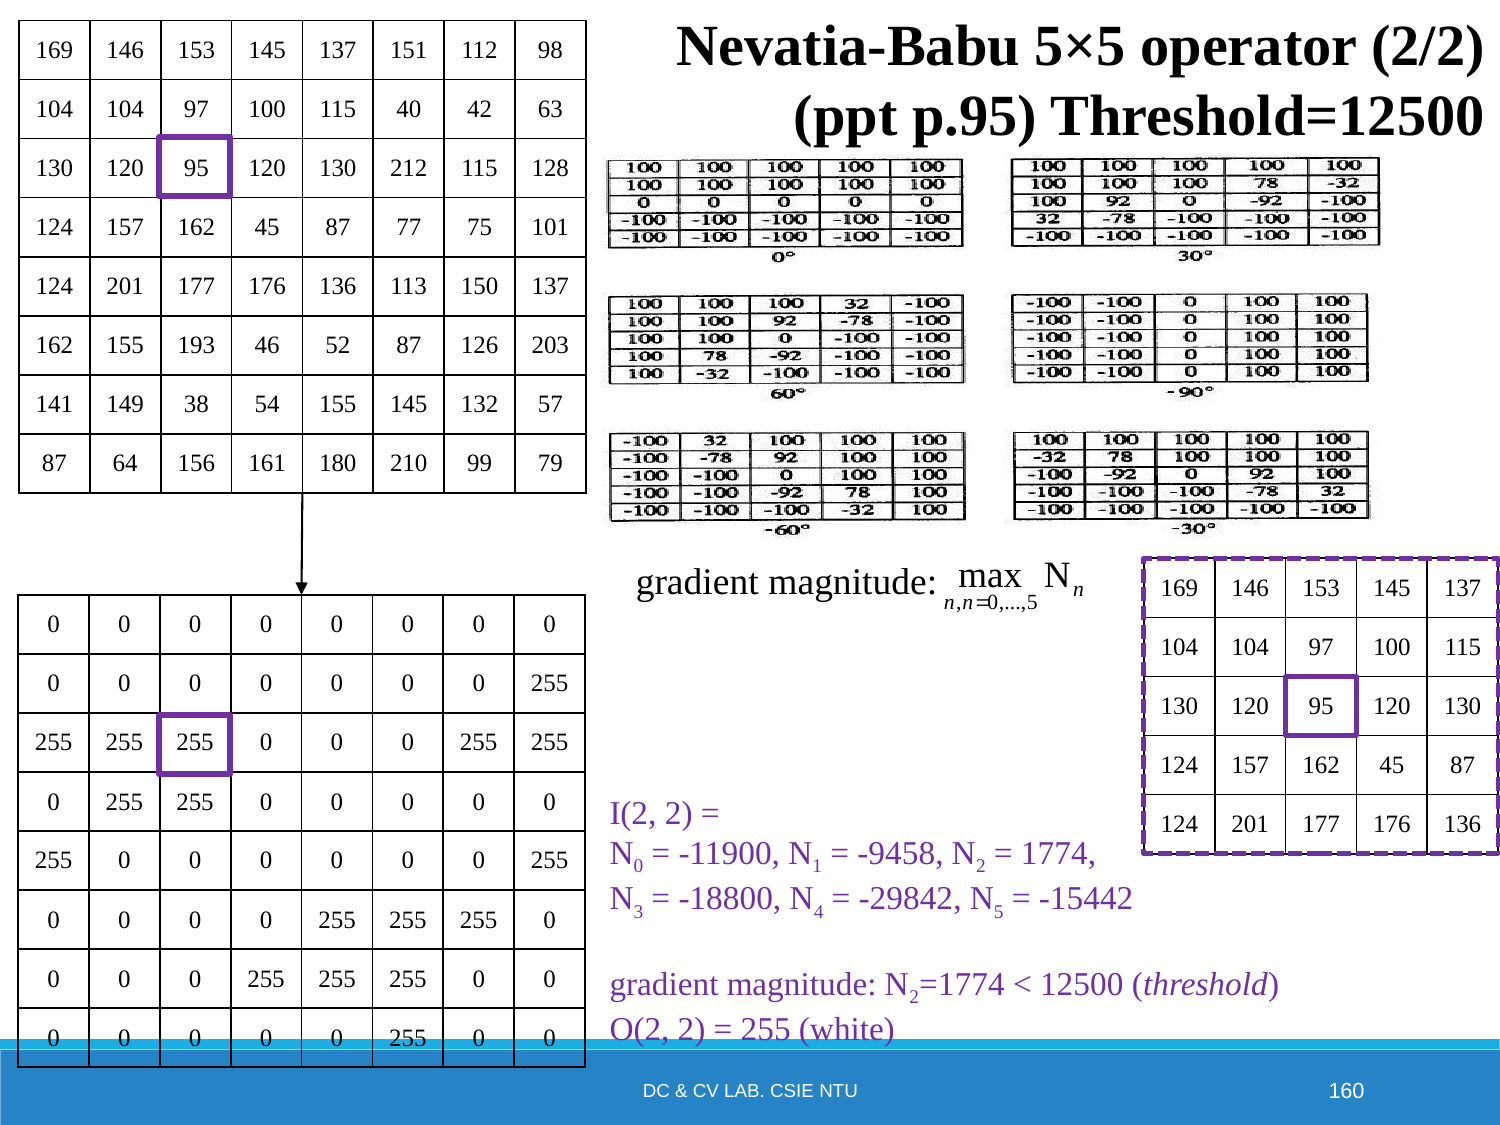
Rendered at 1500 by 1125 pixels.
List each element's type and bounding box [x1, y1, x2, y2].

table_cell [232, 80, 302, 138]
table_cell [20, 258, 89, 315]
table_cell [162, 317, 231, 374]
table_cell [162, 435, 231, 492]
table_header [90, 596, 159, 653]
table_cell [516, 376, 585, 433]
table_cell [91, 317, 160, 374]
table_cell [373, 773, 442, 830]
table_cell [232, 950, 301, 1007]
table_cell [161, 832, 230, 889]
table_cell [232, 435, 302, 492]
table_cell [162, 258, 231, 315]
table_cell [516, 435, 585, 492]
table_cell [373, 655, 442, 712]
table_cell [90, 950, 159, 1007]
table_cell [373, 1009, 442, 1066]
table_cell [374, 435, 443, 492]
table_header [91, 21, 160, 79]
table_cell [19, 714, 88, 771]
table_cell [20, 139, 89, 197]
table_cell [515, 950, 584, 1007]
table_cell [302, 891, 372, 948]
table_cell [445, 258, 514, 315]
table_cell [162, 80, 231, 136]
table_cell [303, 139, 372, 197]
table_cell [161, 775, 230, 830]
table_cell [232, 1009, 301, 1066]
table_header [445, 21, 514, 79]
table_cell [19, 891, 88, 948]
table_cell [444, 891, 513, 948]
table_cell [516, 258, 585, 315]
table_cell [445, 435, 514, 492]
table_cell [516, 80, 585, 138]
table_cell [302, 714, 372, 771]
table_cell [90, 773, 159, 830]
table_cell [515, 1009, 584, 1066]
table_cell [161, 1009, 230, 1066]
table_cell [374, 376, 443, 433]
table_cell [303, 258, 372, 315]
table_cell [91, 139, 158, 197]
table_cell [302, 950, 372, 1007]
table_cell [19, 832, 88, 889]
table_cell [516, 139, 585, 197]
table_cell [90, 1009, 159, 1066]
table_cell [91, 258, 160, 315]
table_cell [91, 198, 160, 256]
table_header [232, 21, 302, 79]
table_cell [19, 773, 88, 830]
table_cell [374, 258, 443, 315]
table_cell [20, 435, 89, 492]
table_cell [232, 258, 302, 315]
table_cell [444, 773, 513, 830]
table_cell [232, 832, 301, 889]
table_cell [516, 317, 585, 374]
table_cell [20, 80, 89, 138]
table_cell [445, 198, 514, 256]
table_header [374, 21, 443, 79]
table_cell [445, 80, 514, 138]
table_cell [232, 317, 302, 374]
table_cell [303, 80, 372, 138]
table_cell [302, 655, 372, 712]
table_cell [20, 376, 89, 433]
table_cell [162, 198, 231, 256]
text_box [158, 136, 231, 197]
table_cell [444, 714, 513, 771]
table_cell [19, 1009, 88, 1066]
table_cell [162, 376, 231, 433]
table_cell [232, 198, 302, 256]
table_header [20, 21, 89, 79]
table_cell [90, 655, 159, 712]
text_box [158, 714, 231, 775]
table_cell [232, 139, 302, 197]
table_cell [373, 950, 442, 1007]
table_cell [232, 376, 302, 433]
table_header [232, 596, 301, 653]
table_cell [373, 714, 442, 771]
table_cell [161, 950, 230, 1007]
table_cell [374, 198, 443, 256]
table_cell [444, 950, 513, 1007]
table_header [303, 21, 372, 79]
table_cell [374, 317, 443, 374]
table_cell [374, 139, 443, 197]
table_header [373, 596, 442, 653]
table_cell [302, 773, 372, 830]
table_cell [90, 832, 159, 889]
table_header [19, 596, 88, 653]
table_cell [19, 655, 88, 712]
table_cell [445, 317, 514, 374]
table_cell [445, 376, 514, 433]
table_cell [302, 832, 372, 889]
table_cell [515, 655, 584, 712]
table_cell [373, 891, 442, 948]
table_cell [20, 317, 89, 374]
table_cell [515, 714, 584, 771]
footer [453, 1059, 1047, 1120]
table_cell [374, 80, 443, 138]
table_cell [232, 891, 301, 948]
table_cell [91, 435, 160, 492]
table_cell [90, 714, 158, 771]
table_cell [161, 655, 230, 712]
table_cell [515, 773, 584, 830]
table_header [161, 596, 230, 653]
table_header [444, 596, 513, 653]
table_header [162, 21, 231, 79]
table_header [515, 596, 584, 653]
table_cell [373, 832, 442, 889]
table_cell [444, 655, 513, 712]
table_header [516, 21, 585, 79]
table_cell [20, 198, 89, 256]
table_cell [444, 1009, 513, 1066]
table_cell [516, 198, 585, 256]
table_cell [303, 198, 372, 256]
picture [601, 153, 1385, 543]
table_cell [302, 1009, 372, 1066]
table_cell [232, 714, 301, 771]
table_cell [515, 891, 584, 948]
table_cell [444, 832, 513, 889]
table_cell [445, 139, 514, 197]
table_cell [303, 435, 372, 492]
table_cell [303, 317, 372, 374]
table_cell [161, 891, 230, 948]
table_cell [90, 891, 159, 948]
table_cell [19, 950, 88, 1007]
table_cell [232, 773, 301, 830]
table_cell [91, 376, 160, 433]
table_cell [91, 80, 160, 138]
text_box [621, 549, 1090, 622]
table_cell [303, 376, 372, 433]
table_header [302, 596, 372, 653]
table_cell [515, 832, 584, 889]
text_box [594, 557, 1499, 1055]
text_box [620, 0, 1500, 155]
table_cell [232, 655, 301, 712]
slide_number [1218, 1059, 1380, 1120]
